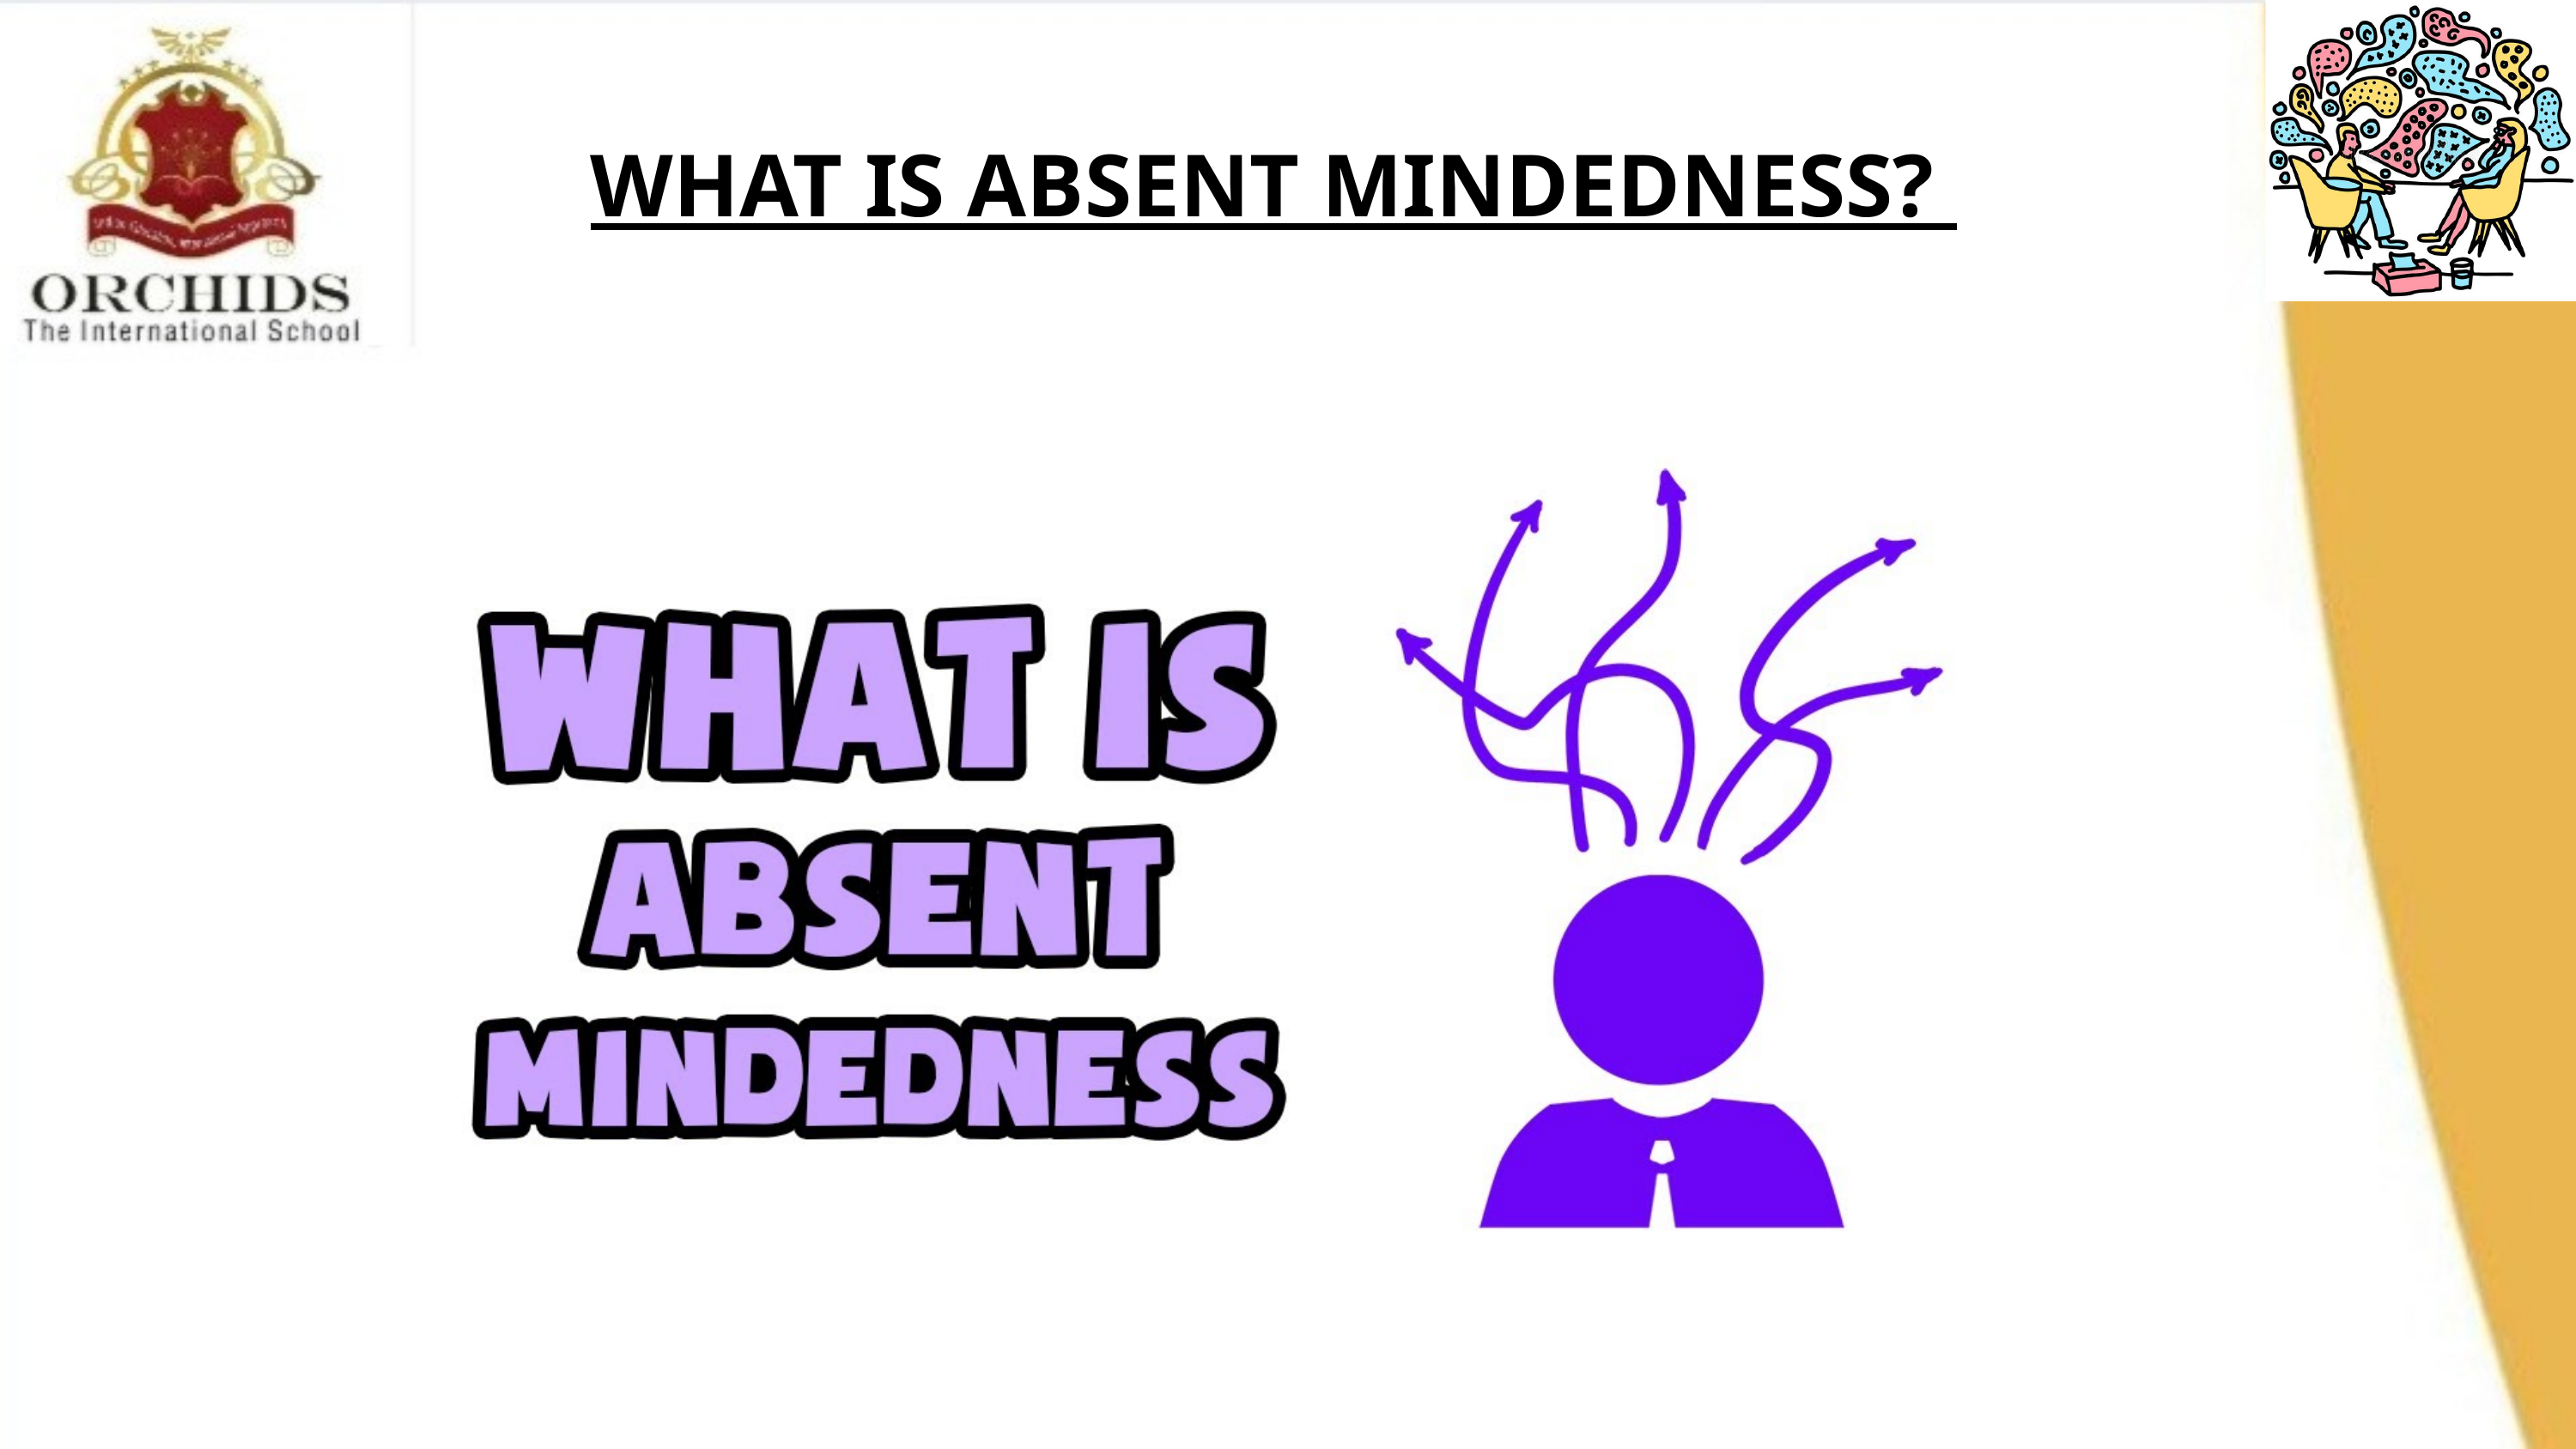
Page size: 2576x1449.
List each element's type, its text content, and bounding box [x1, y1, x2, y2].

picture [0, 0, 2576, 1449]
title WHAT IS ABSENT MINDEDNESS? [466, 48, 2081, 317]
